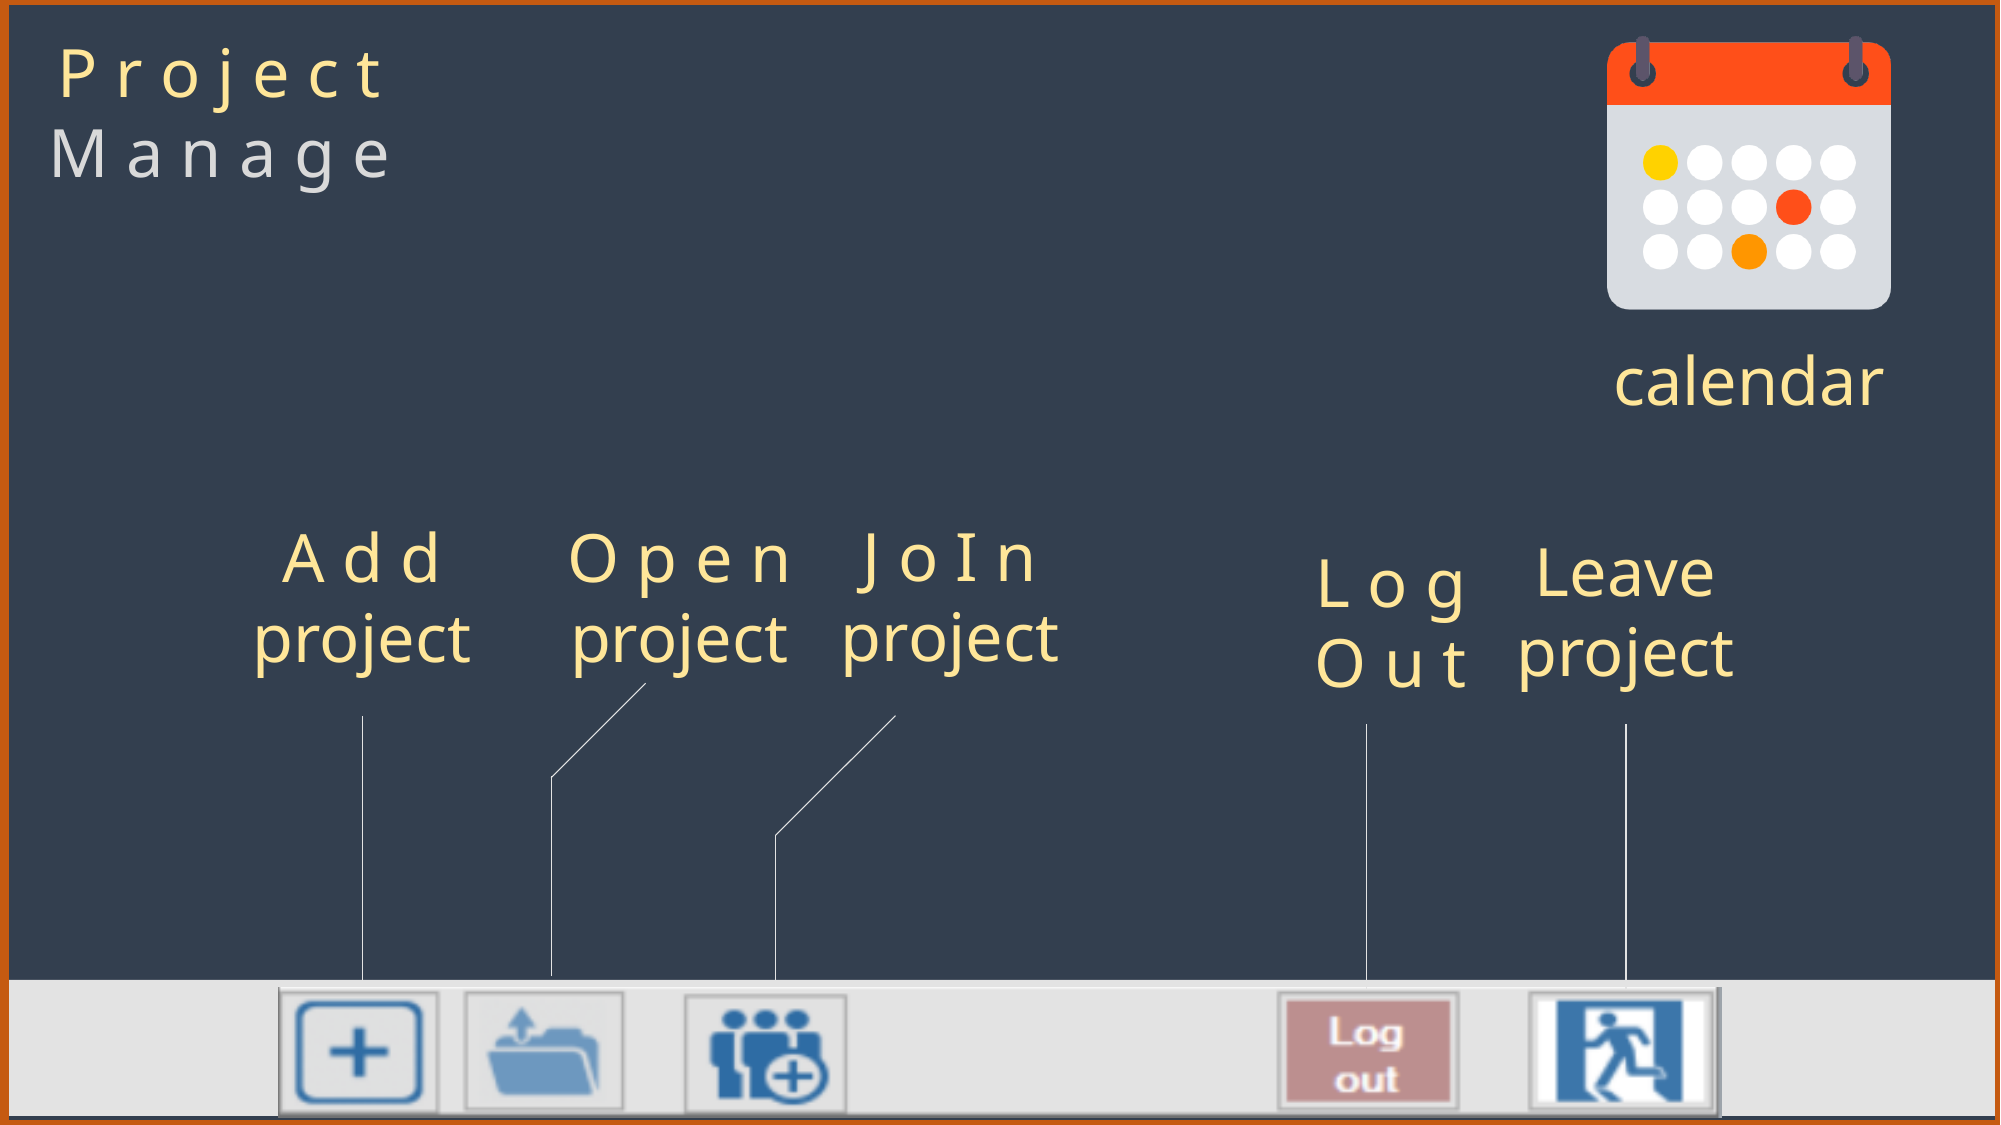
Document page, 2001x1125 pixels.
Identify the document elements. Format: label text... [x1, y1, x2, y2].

text_box calendar [1533, 331, 1965, 426]
text_box J o I n project [734, 506, 1166, 682]
picture [1607, 30, 1891, 315]
picture [278, 987, 1722, 1118]
text_box [3, 0, 2000, 1125]
text_box O p e n project [463, 508, 895, 684]
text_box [775, 715, 896, 836]
text_box A d d project [146, 508, 463, 684]
text_box Leave project [1410, 522, 1842, 697]
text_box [551, 683, 646, 778]
text_box L o g O u t [1175, 533, 1607, 709]
